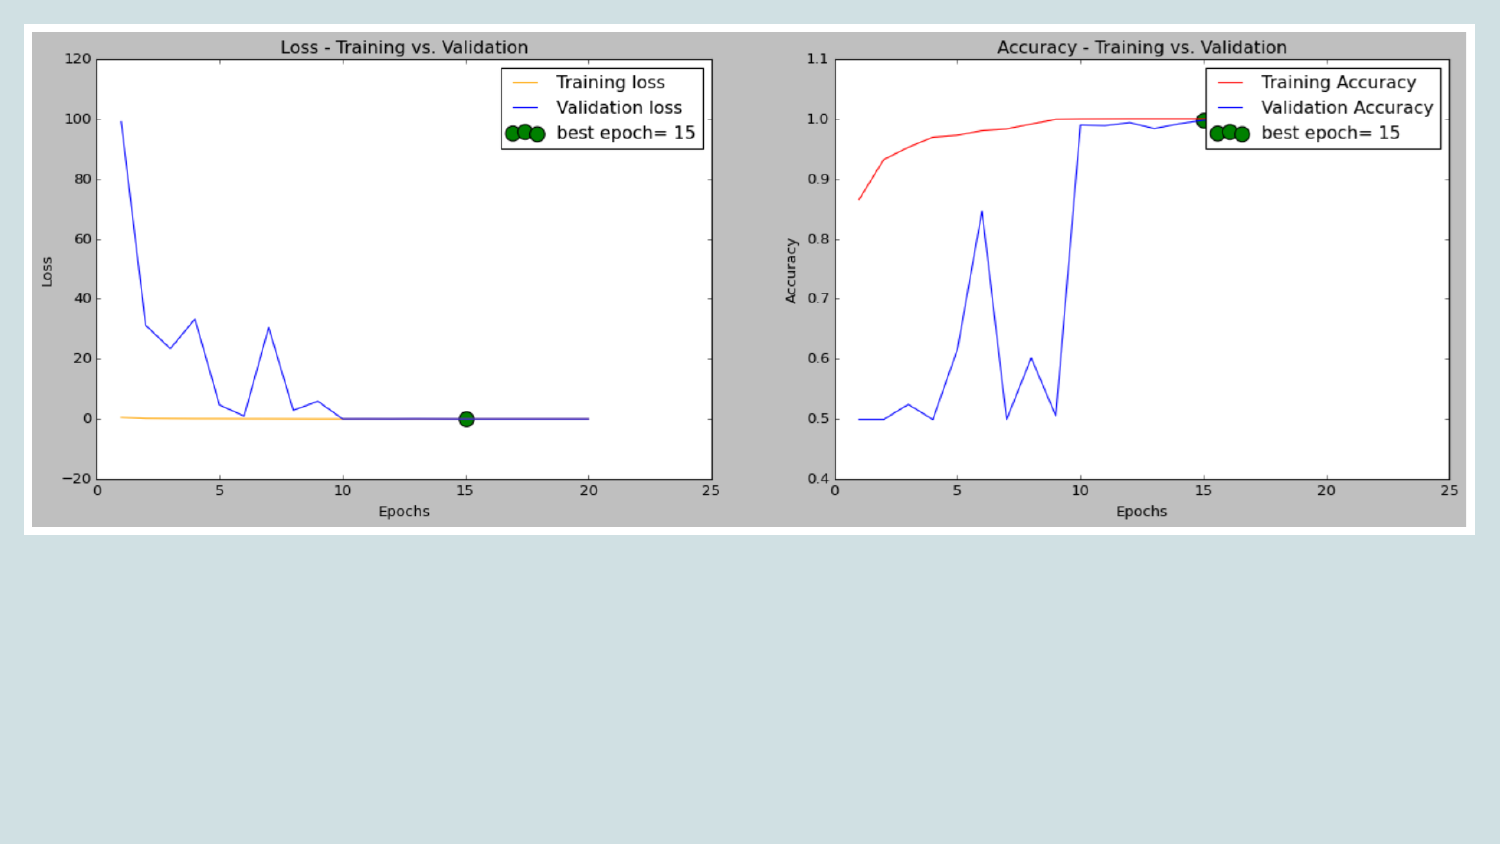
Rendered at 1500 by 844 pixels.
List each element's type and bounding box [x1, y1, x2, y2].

picture [24, 24, 1476, 535]
